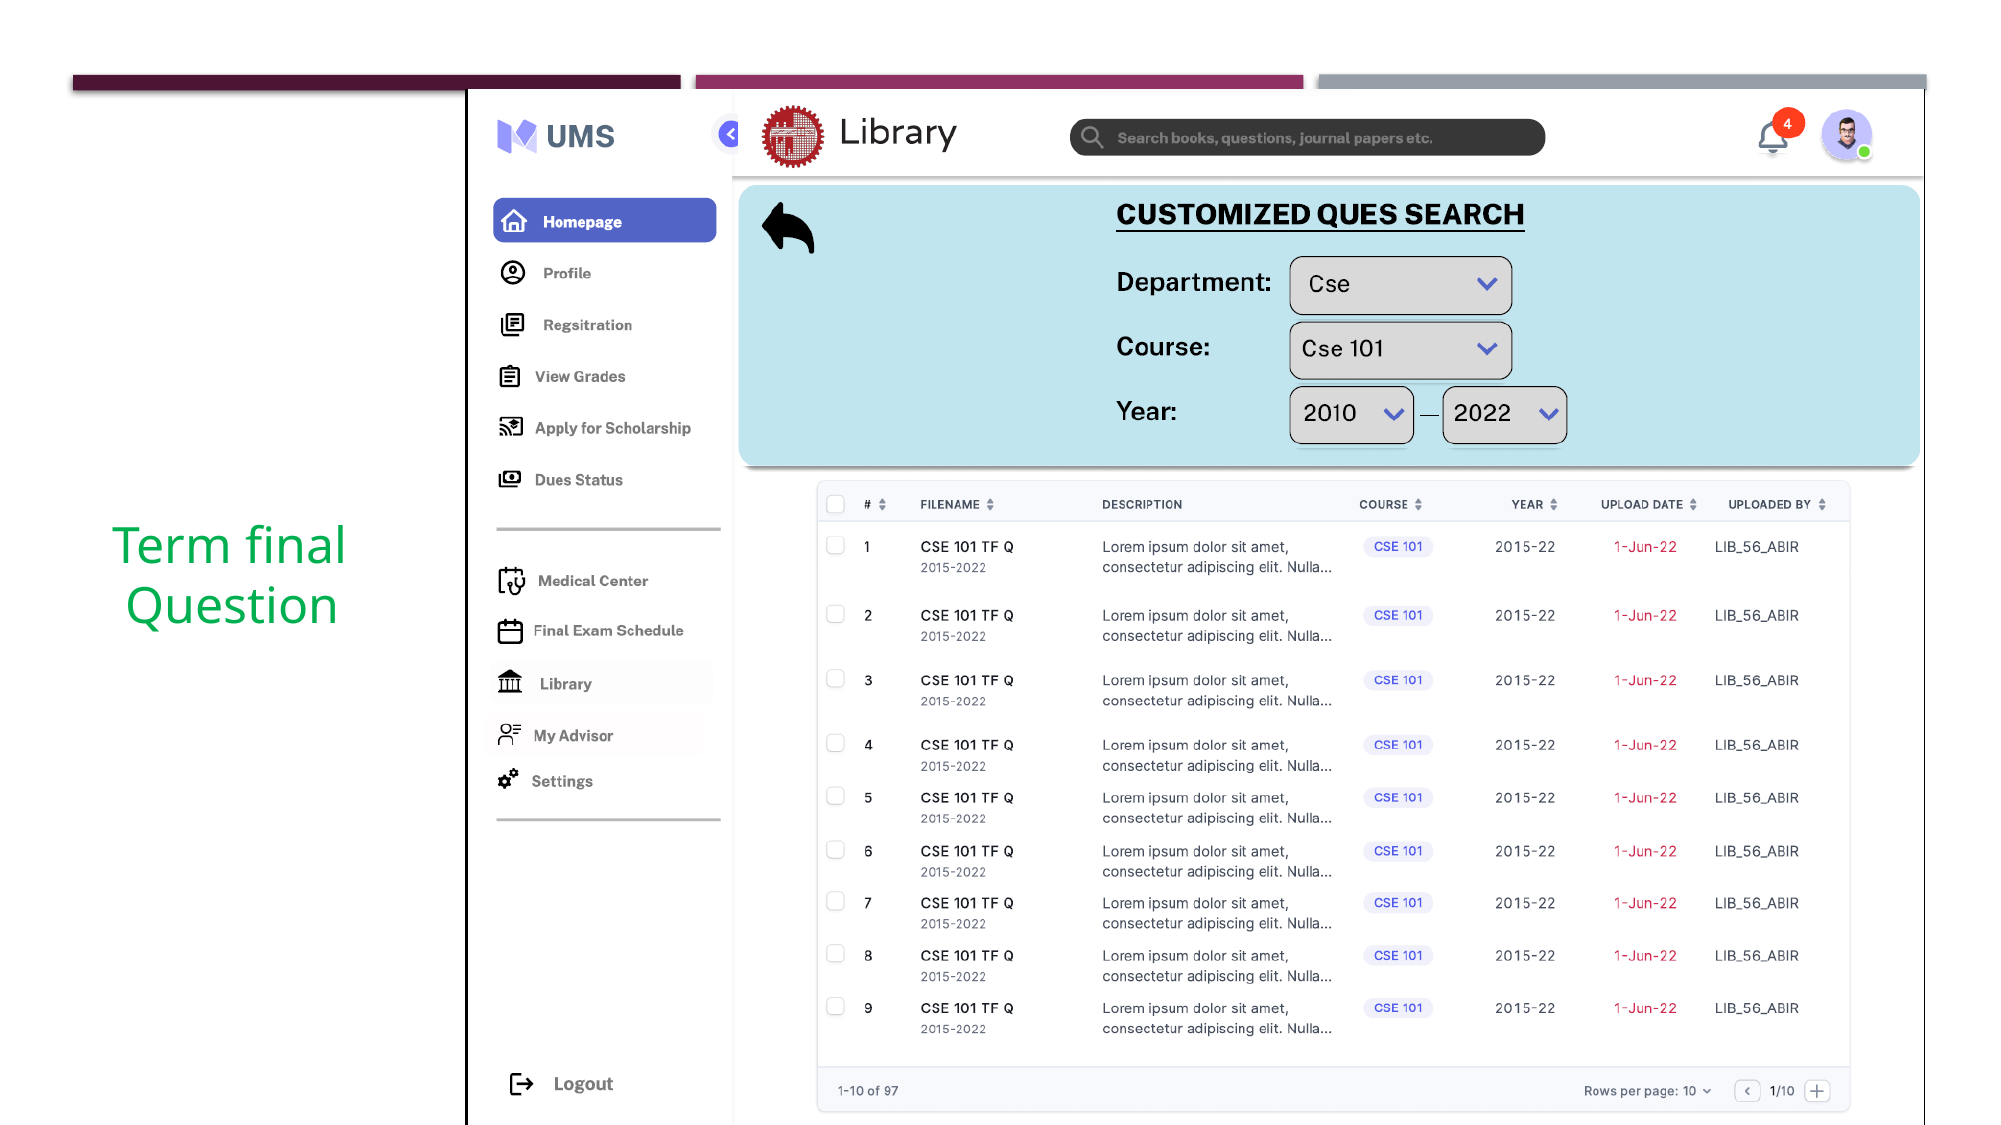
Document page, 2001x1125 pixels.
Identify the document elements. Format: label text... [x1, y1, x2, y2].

picture [465, 88, 1926, 1125]
text_box Term final Question [97, 506, 376, 641]
